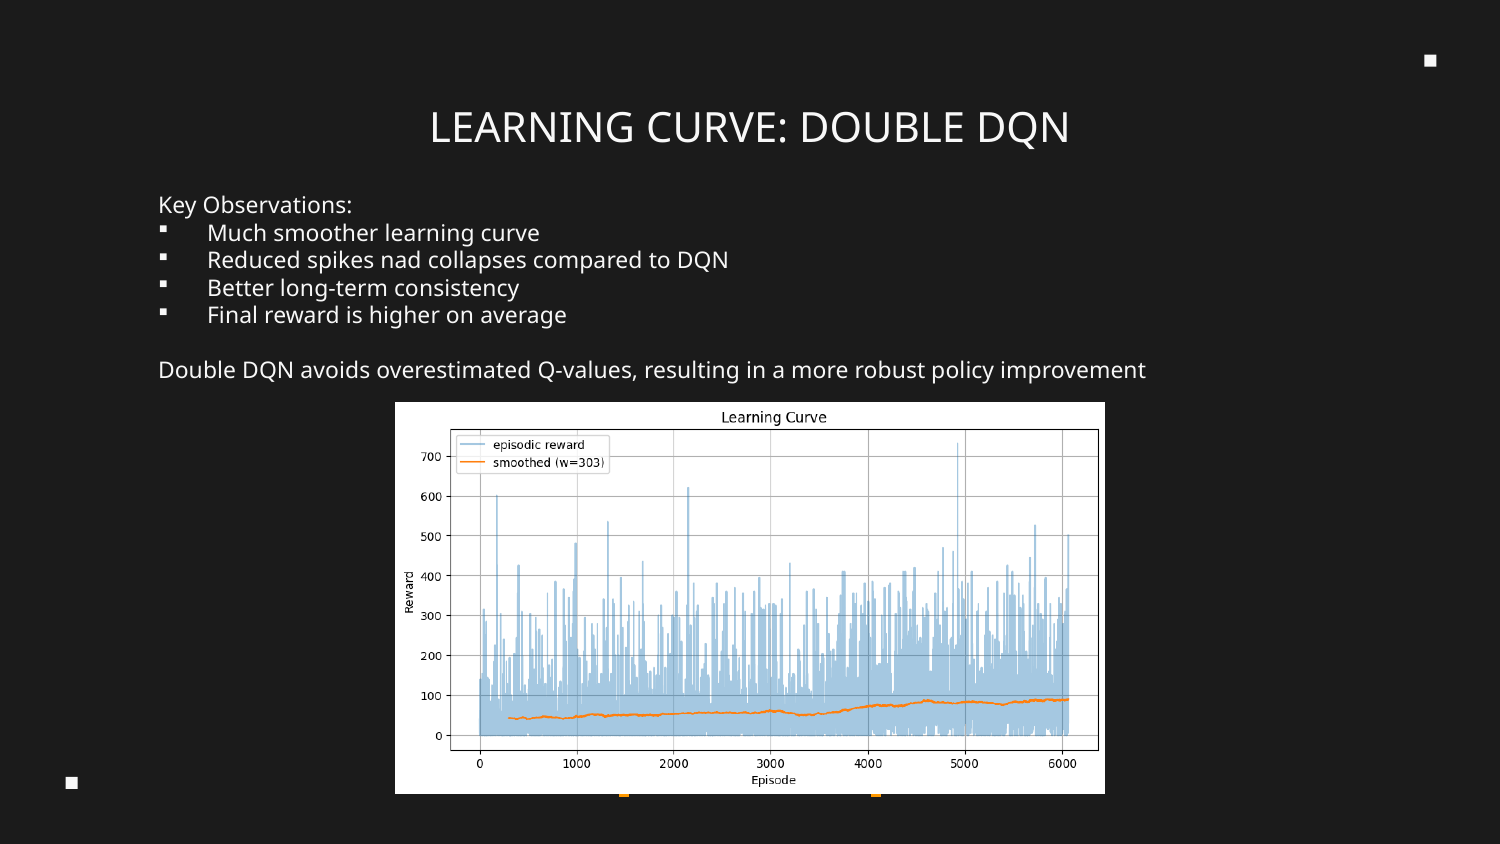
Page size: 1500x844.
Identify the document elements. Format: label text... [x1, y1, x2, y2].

title LEARNING CURVE: DOUBLE DQN [116, 85, 1383, 163]
list Key Observations: Much smoother learning curve Reduced spikes nad collapses compared to DQN Better long-term consistency Final reward is higher on average Double DQN avoids overestimated Q-values, resulting in a more robust policy improvement [116, 176, 1383, 385]
picture [395, 401, 1105, 795]
